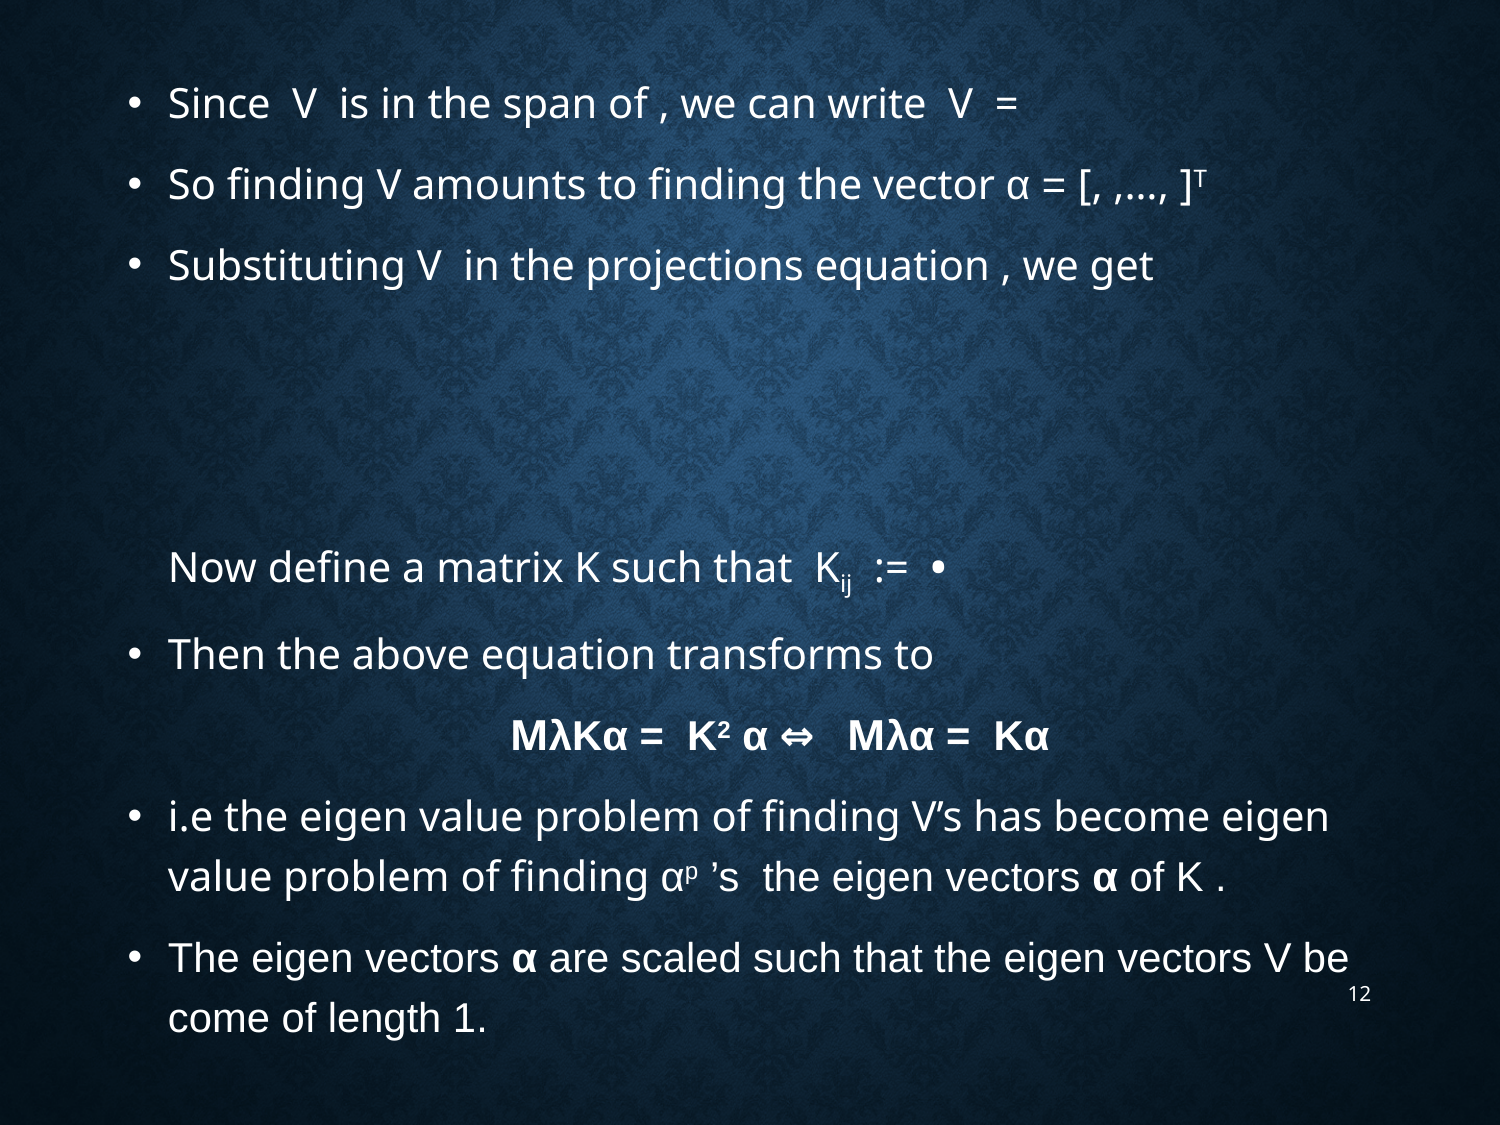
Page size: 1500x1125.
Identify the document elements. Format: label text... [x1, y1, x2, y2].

slide_number 12 [1293, 965, 1387, 1025]
